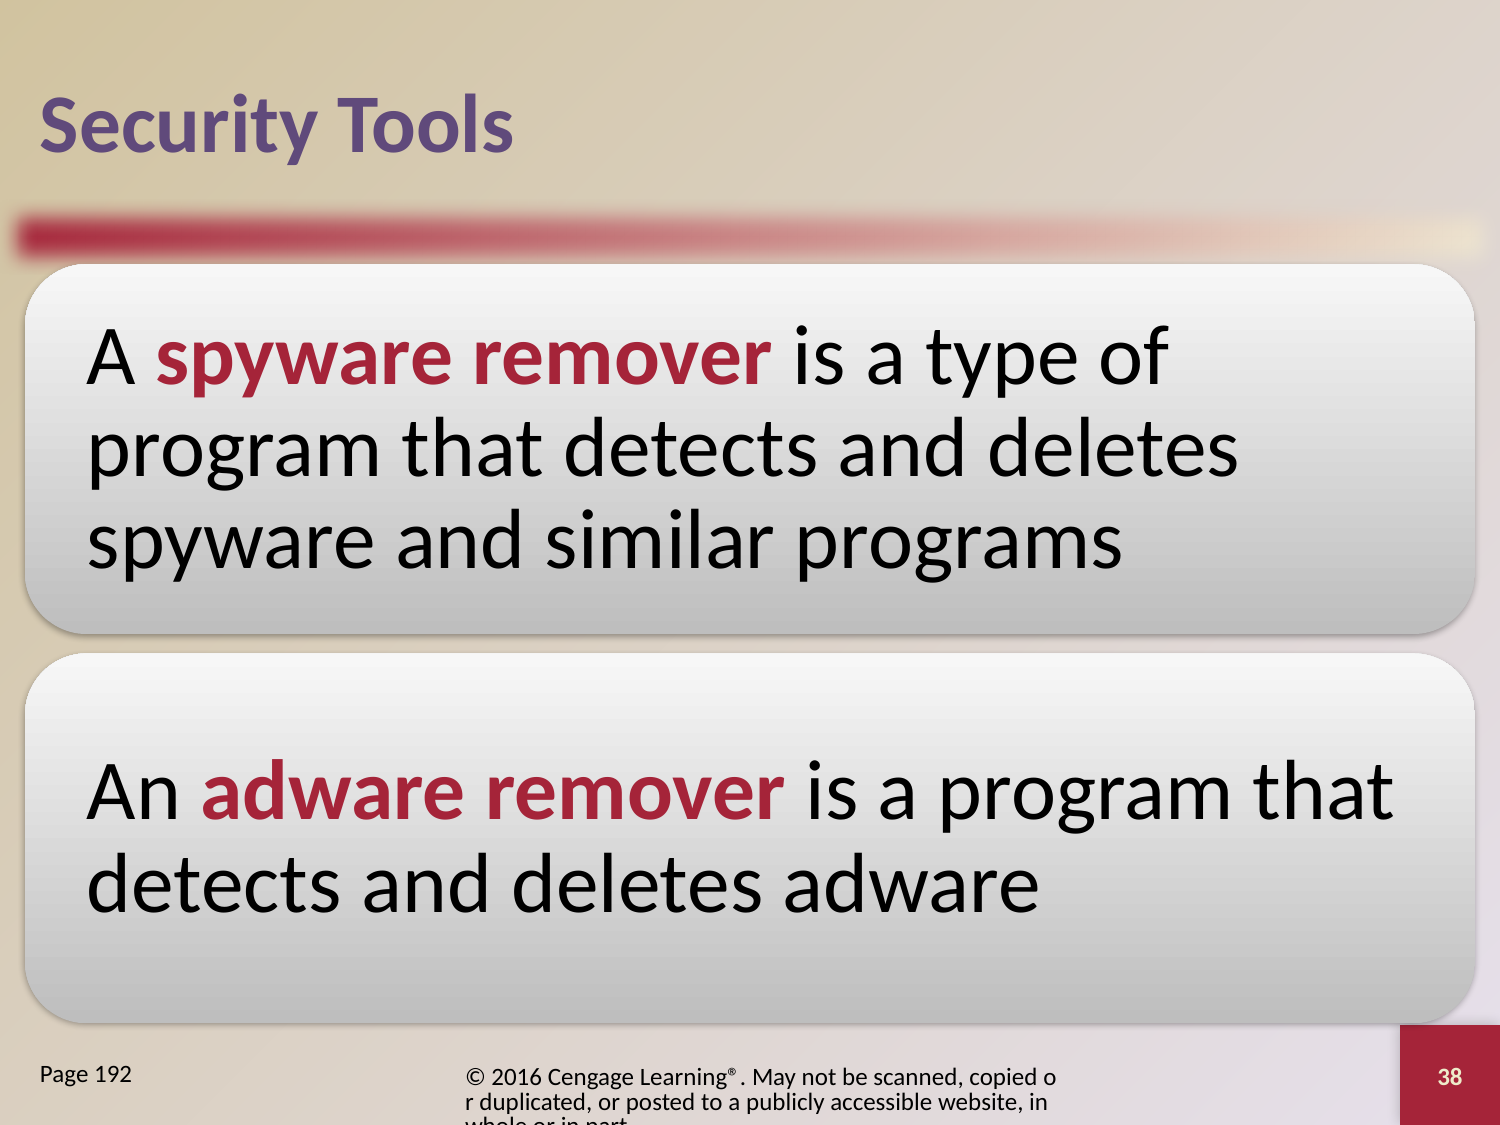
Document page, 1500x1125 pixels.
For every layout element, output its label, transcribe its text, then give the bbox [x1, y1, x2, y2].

title Security Tools [24, 24, 1475, 213]
footer © 2016 Cengage Learning®. May not be scanned, copied or duplicated, or posted to a publicly accessible website, in whole or in part. [450, 1037, 1075, 1113]
list Page 192 [24, 1050, 300, 1125]
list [24, 262, 1476, 1026]
slide_number 38 [1400, 1025, 1500, 1125]
